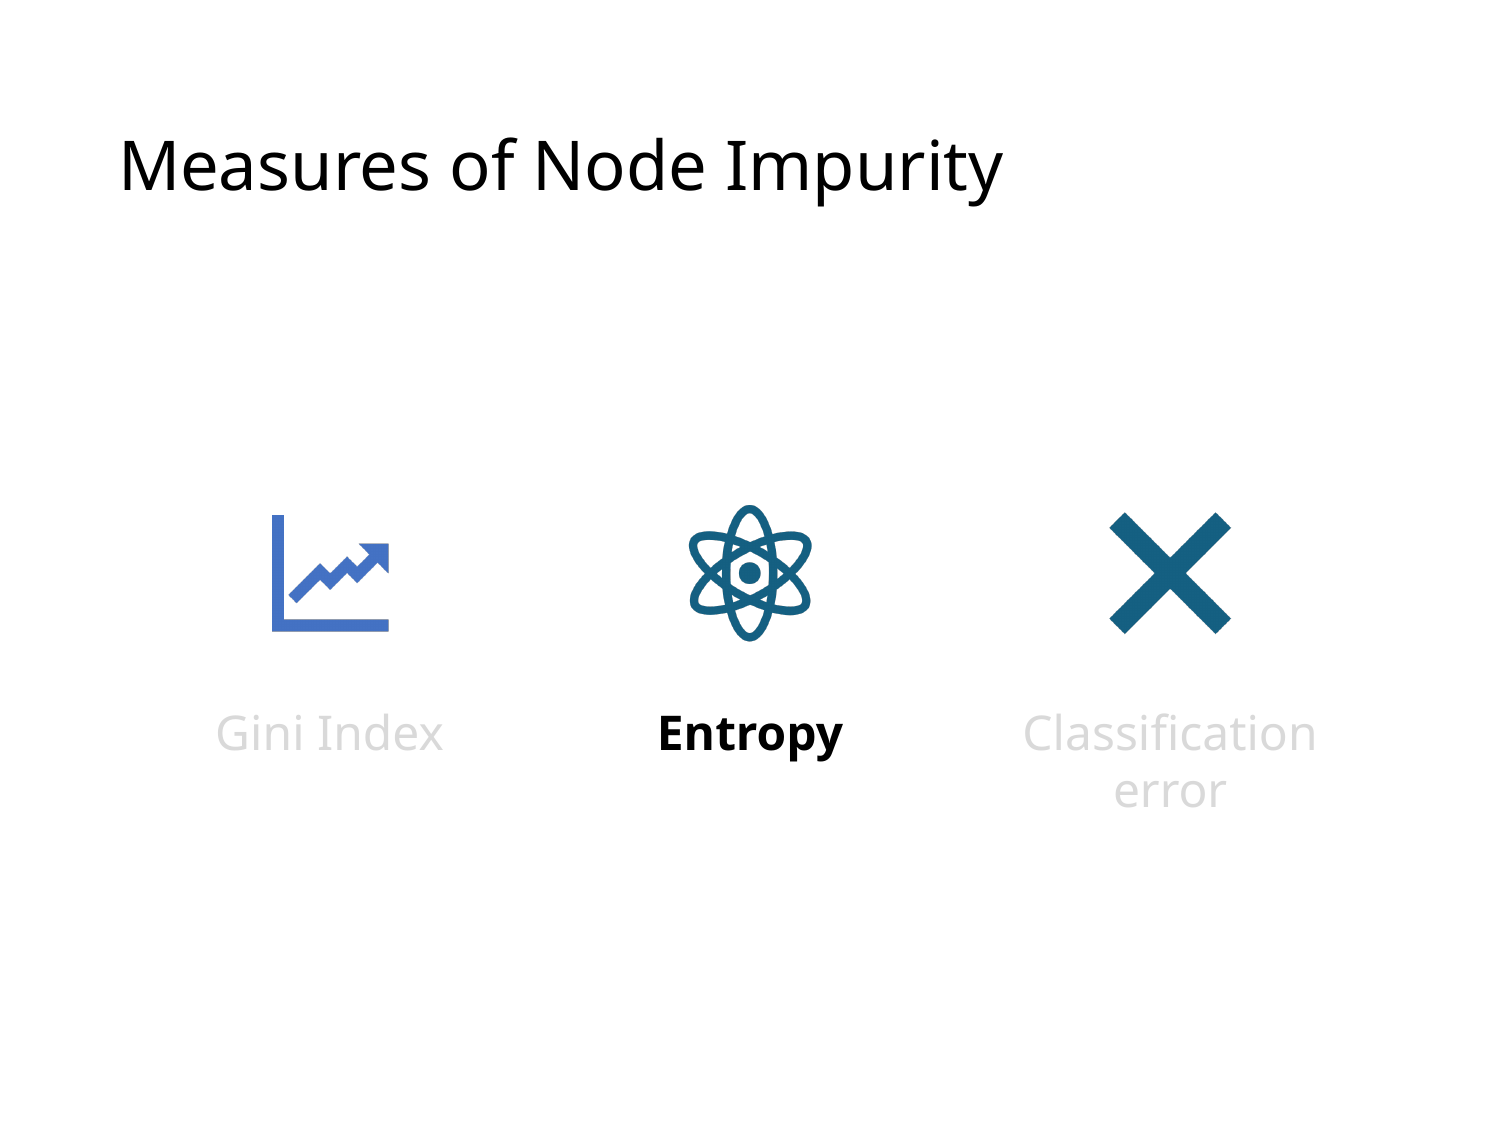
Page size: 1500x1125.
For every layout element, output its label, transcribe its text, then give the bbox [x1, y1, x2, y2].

title Measures of Node Impurity [103, 59, 1397, 278]
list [103, 299, 1397, 1014]
